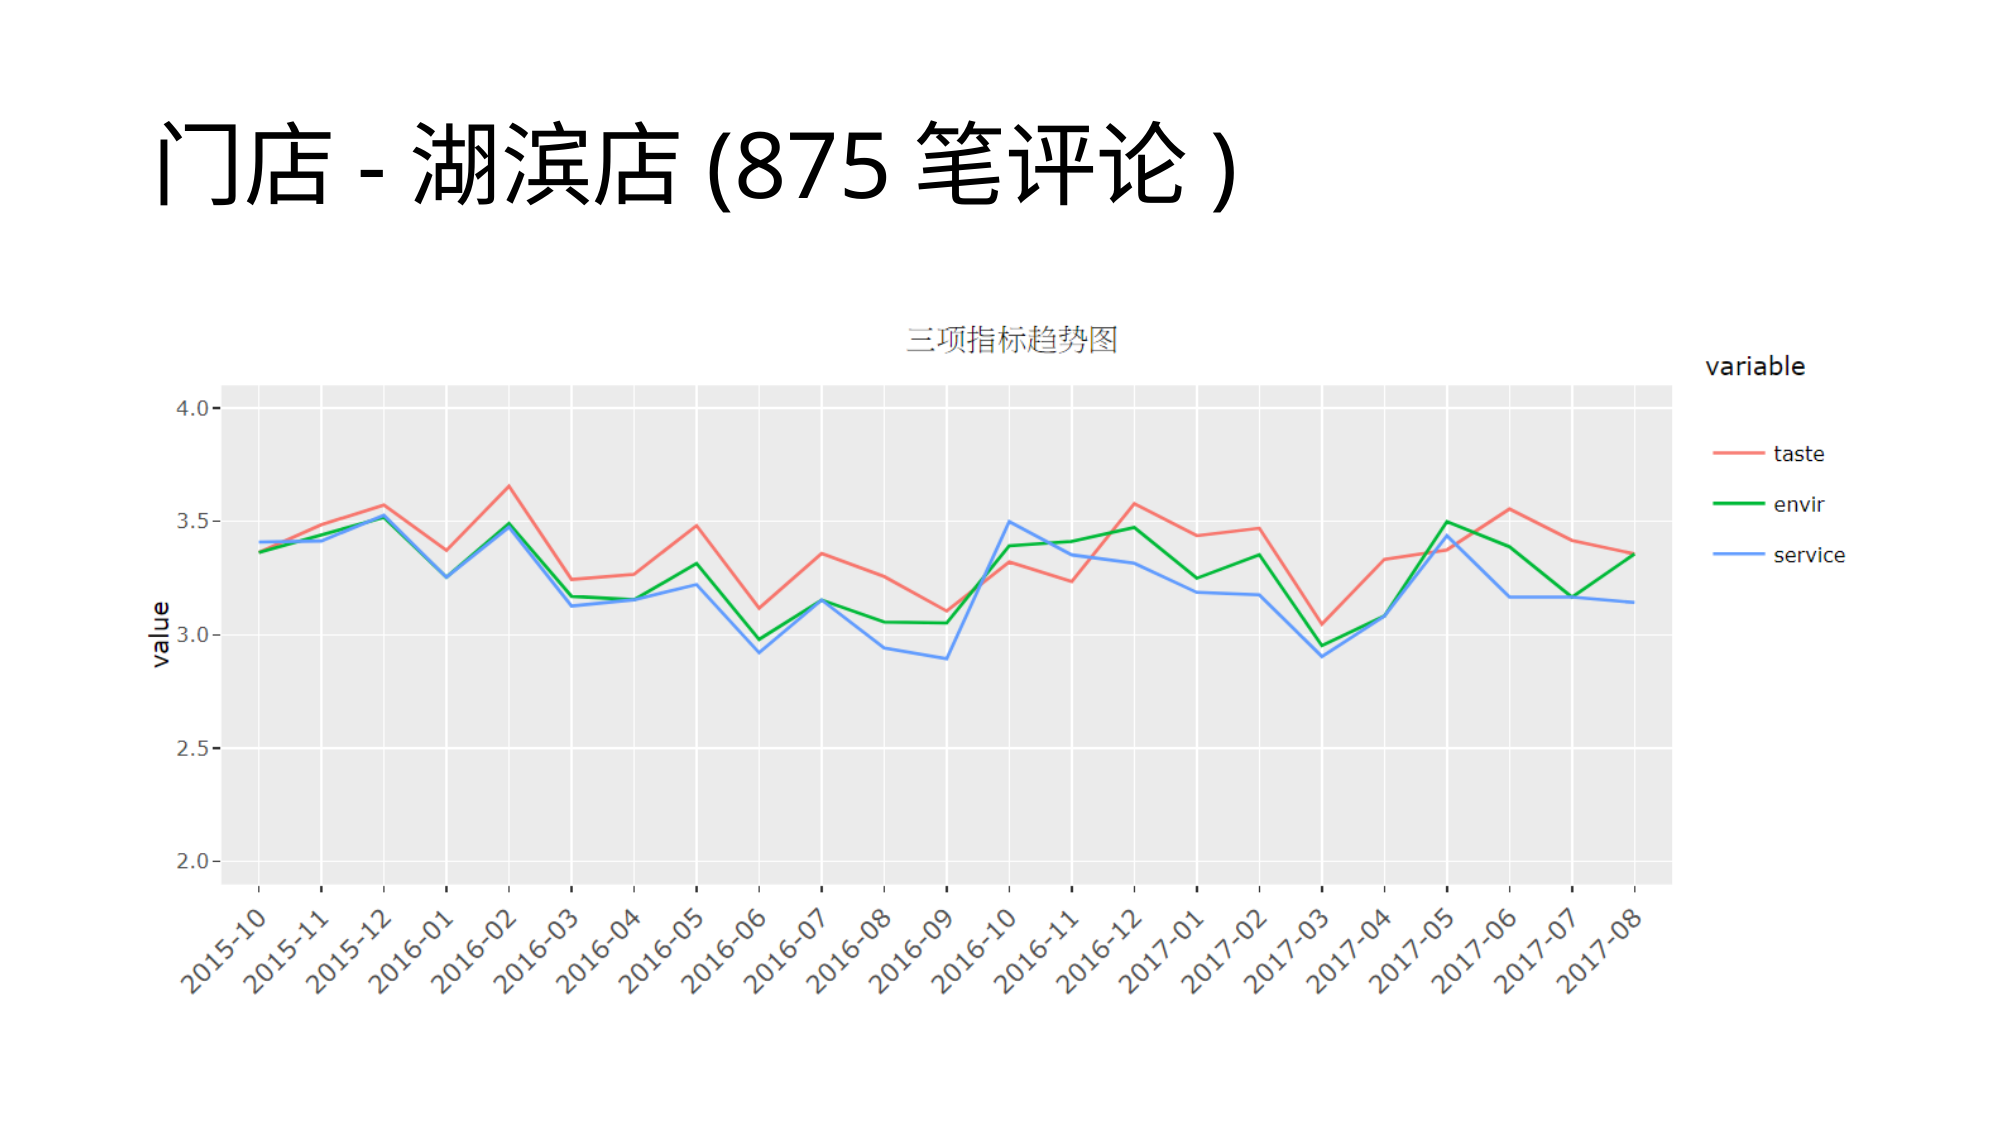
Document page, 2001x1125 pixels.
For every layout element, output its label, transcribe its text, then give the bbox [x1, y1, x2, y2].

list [137, 307, 1863, 1005]
title 门店-湖滨店(875笔评论) [137, 59, 1863, 278]
